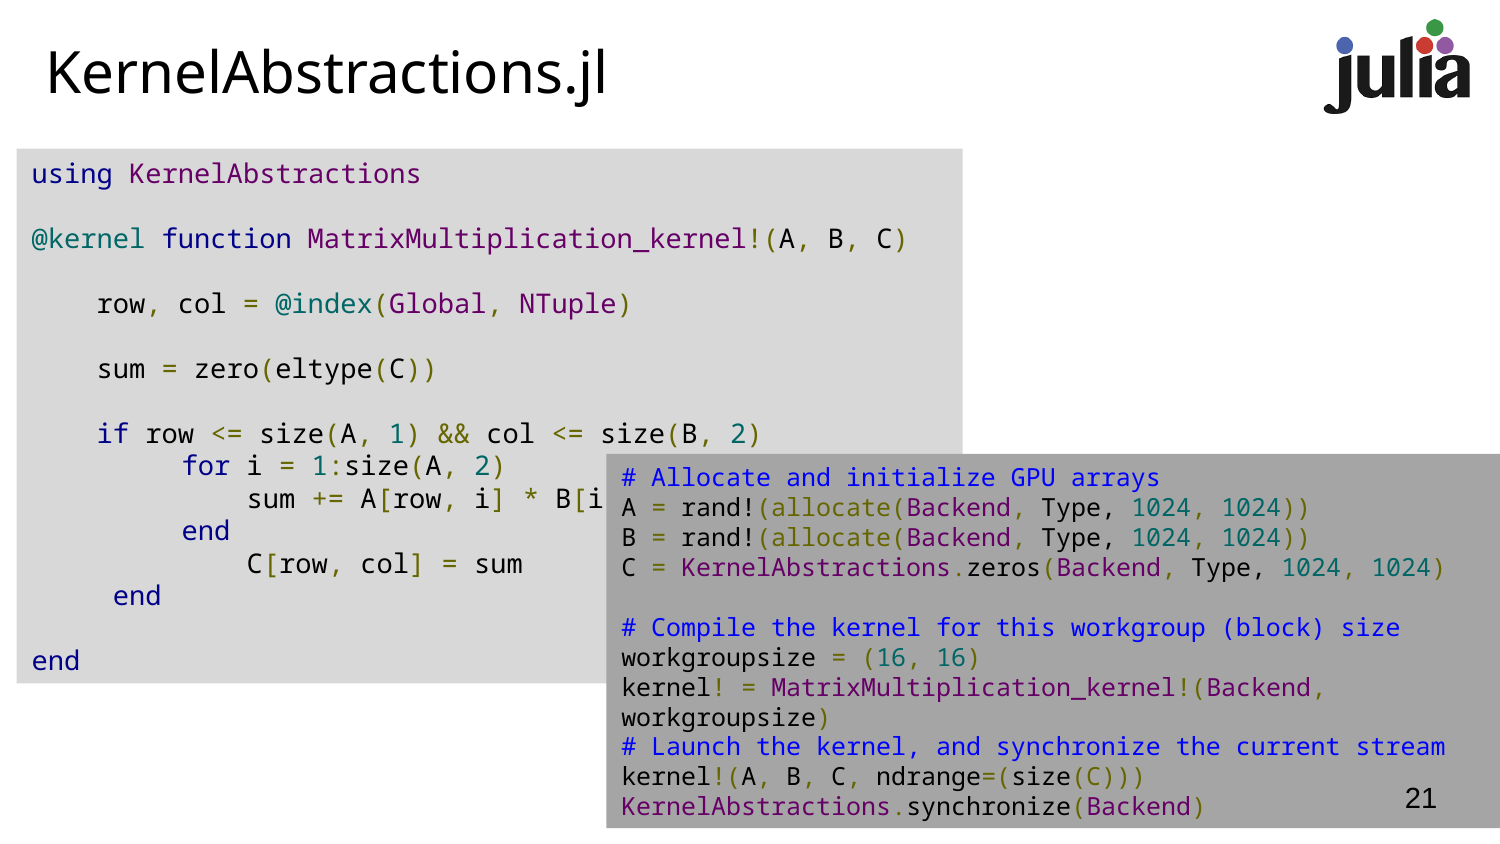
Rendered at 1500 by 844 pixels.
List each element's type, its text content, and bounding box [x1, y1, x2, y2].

title KernelAbstractions.jl [30, 19, 1321, 114]
slide_number 21 [1389, 764, 1480, 830]
text_box using KernelAbstractions @kernel function MatrixMultiplication_kernel!(A, B, C) row, col = @index(Global, NTuple) sum = zero(eltype(C)) if row <= size(A, 1) && col <= size(B, 2) for i = 1:size(A, 2) sum += A[row, i] * B[i, col] end C[row, col] = sum end end [16, 148, 963, 684]
picture [1322, 19, 1470, 115]
text_box # Allocate and initialize GPU arrays A = rand!(allocate(Backend, Type, 1024, 1024)) B = rand!(allocate(Backend, Type, 1024, 1024)) C = KernelAbstractions.zeros(Backend, Type, 1024, 1024) # Compile the kernel for this workgroup (block) size workgroupsize = (16, 16) kernel! = MatrixMultiplication_kernel!(Backend, workgroupsize) # Launch the kernel, and synchronize the current stream kernel!(A, B, C, ndrange=(size(C))) KernelAbstractions.synchronize(Backend) [606, 453, 1500, 829]
